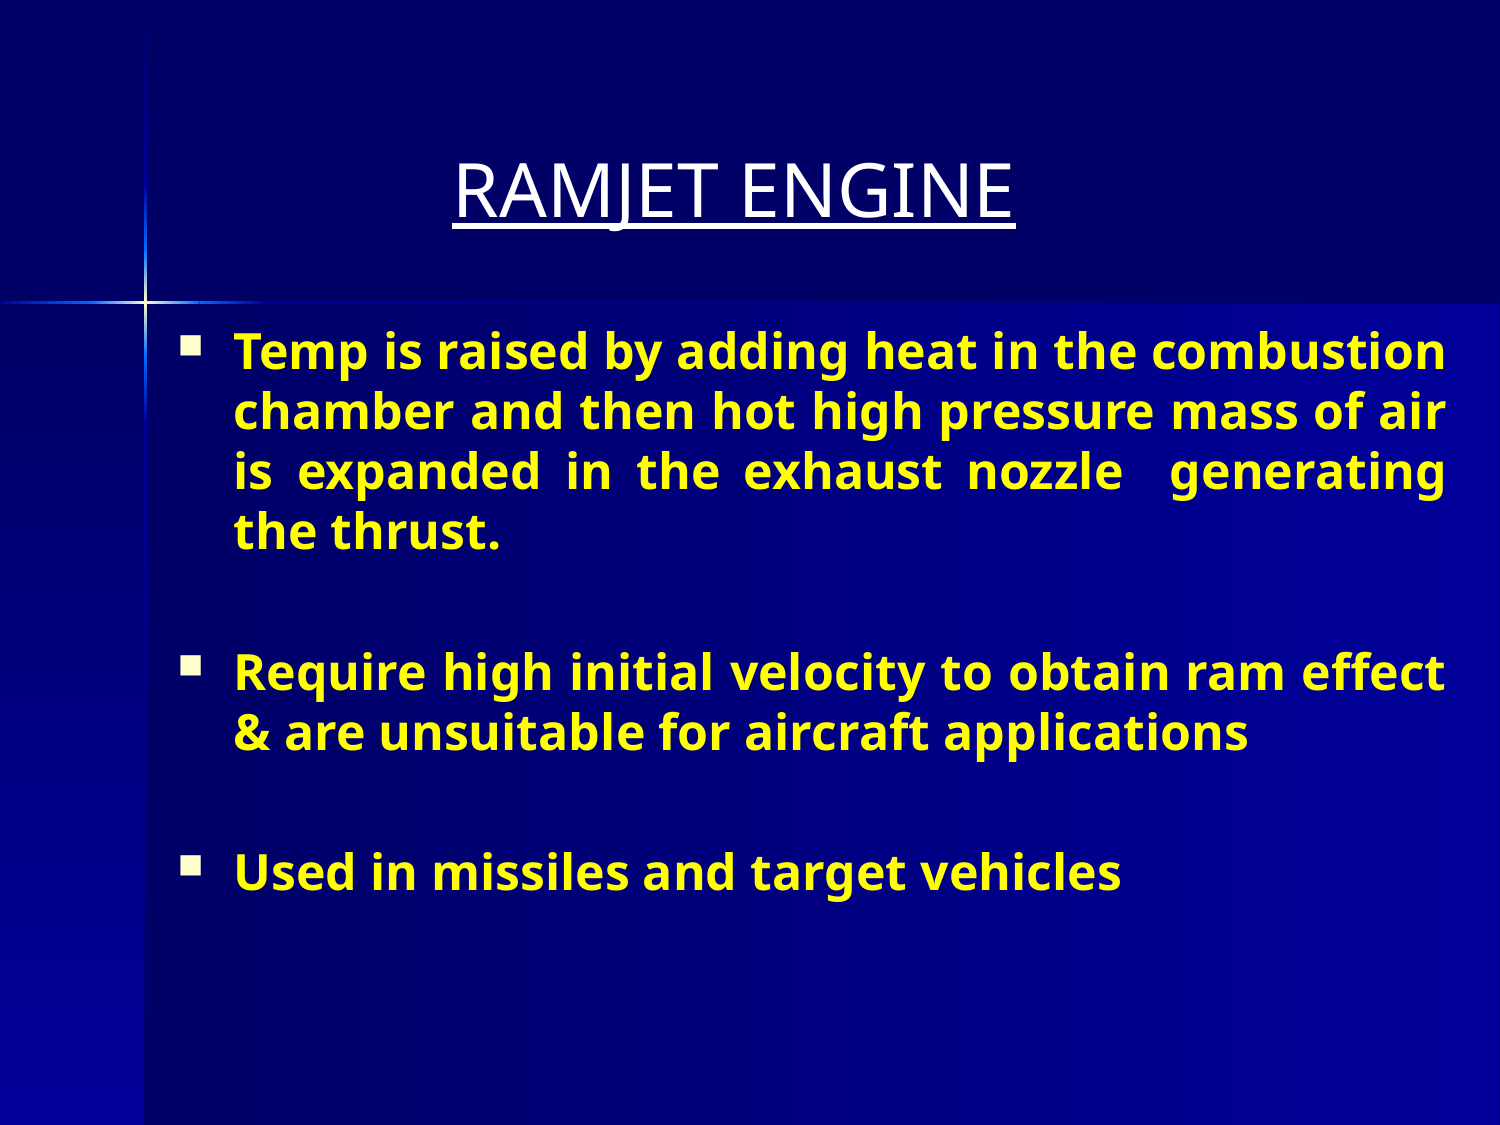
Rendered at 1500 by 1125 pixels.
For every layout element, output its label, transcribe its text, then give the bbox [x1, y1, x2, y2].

list Temp is raised by adding heat in the combustion chamber and then hot high pressure mass of air is expanded in the exhaust nozzle generating the thrust. Require high initial velocity to obtain ram effect & are unsuitable for aircraft applications Used in missiles and target vehicles [162, 312, 1463, 1051]
title RAMJET ENGINE [437, 99, 1326, 276]
